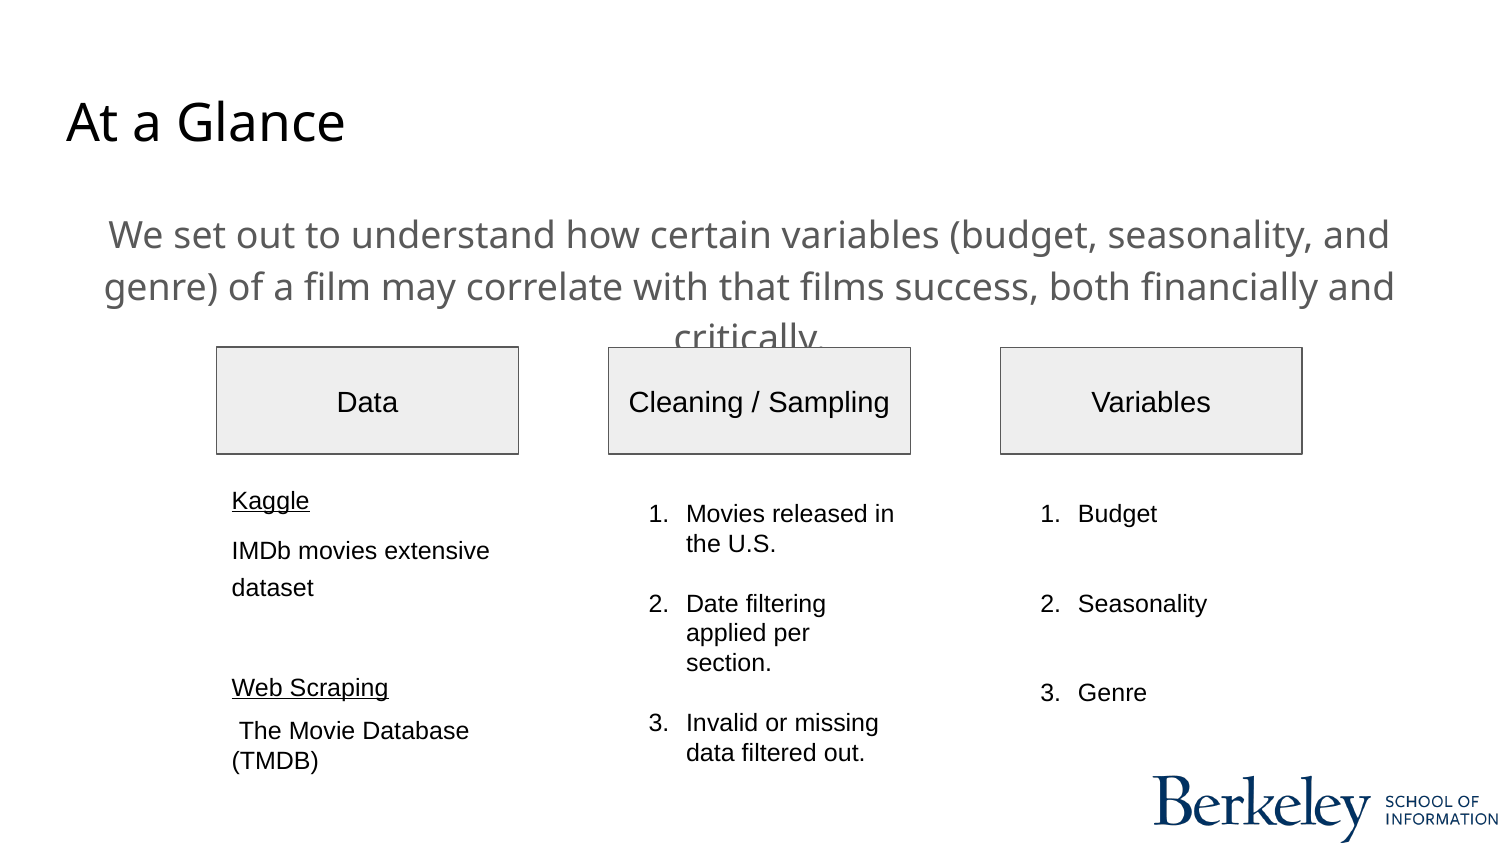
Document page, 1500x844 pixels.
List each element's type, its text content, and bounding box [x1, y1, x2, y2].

picture [1150, 770, 1500, 844]
title At a Glance [51, 72, 1449, 167]
text_box Cleaning / Sampling [608, 347, 911, 455]
list We set out to understand how certain variables (budget, seasonality, and genre) of a film may correlate with that films success, both financially and critically. [51, 189, 1449, 750]
text_box Kaggle IMDb movies extensive dataset Web Scraping The Movie Database (TMDB) [216, 462, 519, 819]
text_box Budget Seasonality Genre [1000, 482, 1303, 722]
text_box Variables [1000, 347, 1303, 455]
text_box Data [216, 347, 519, 454]
text_box Movies released in the U.S. Date filtering applied per section. Invalid or missing data filtered out. [608, 482, 911, 782]
